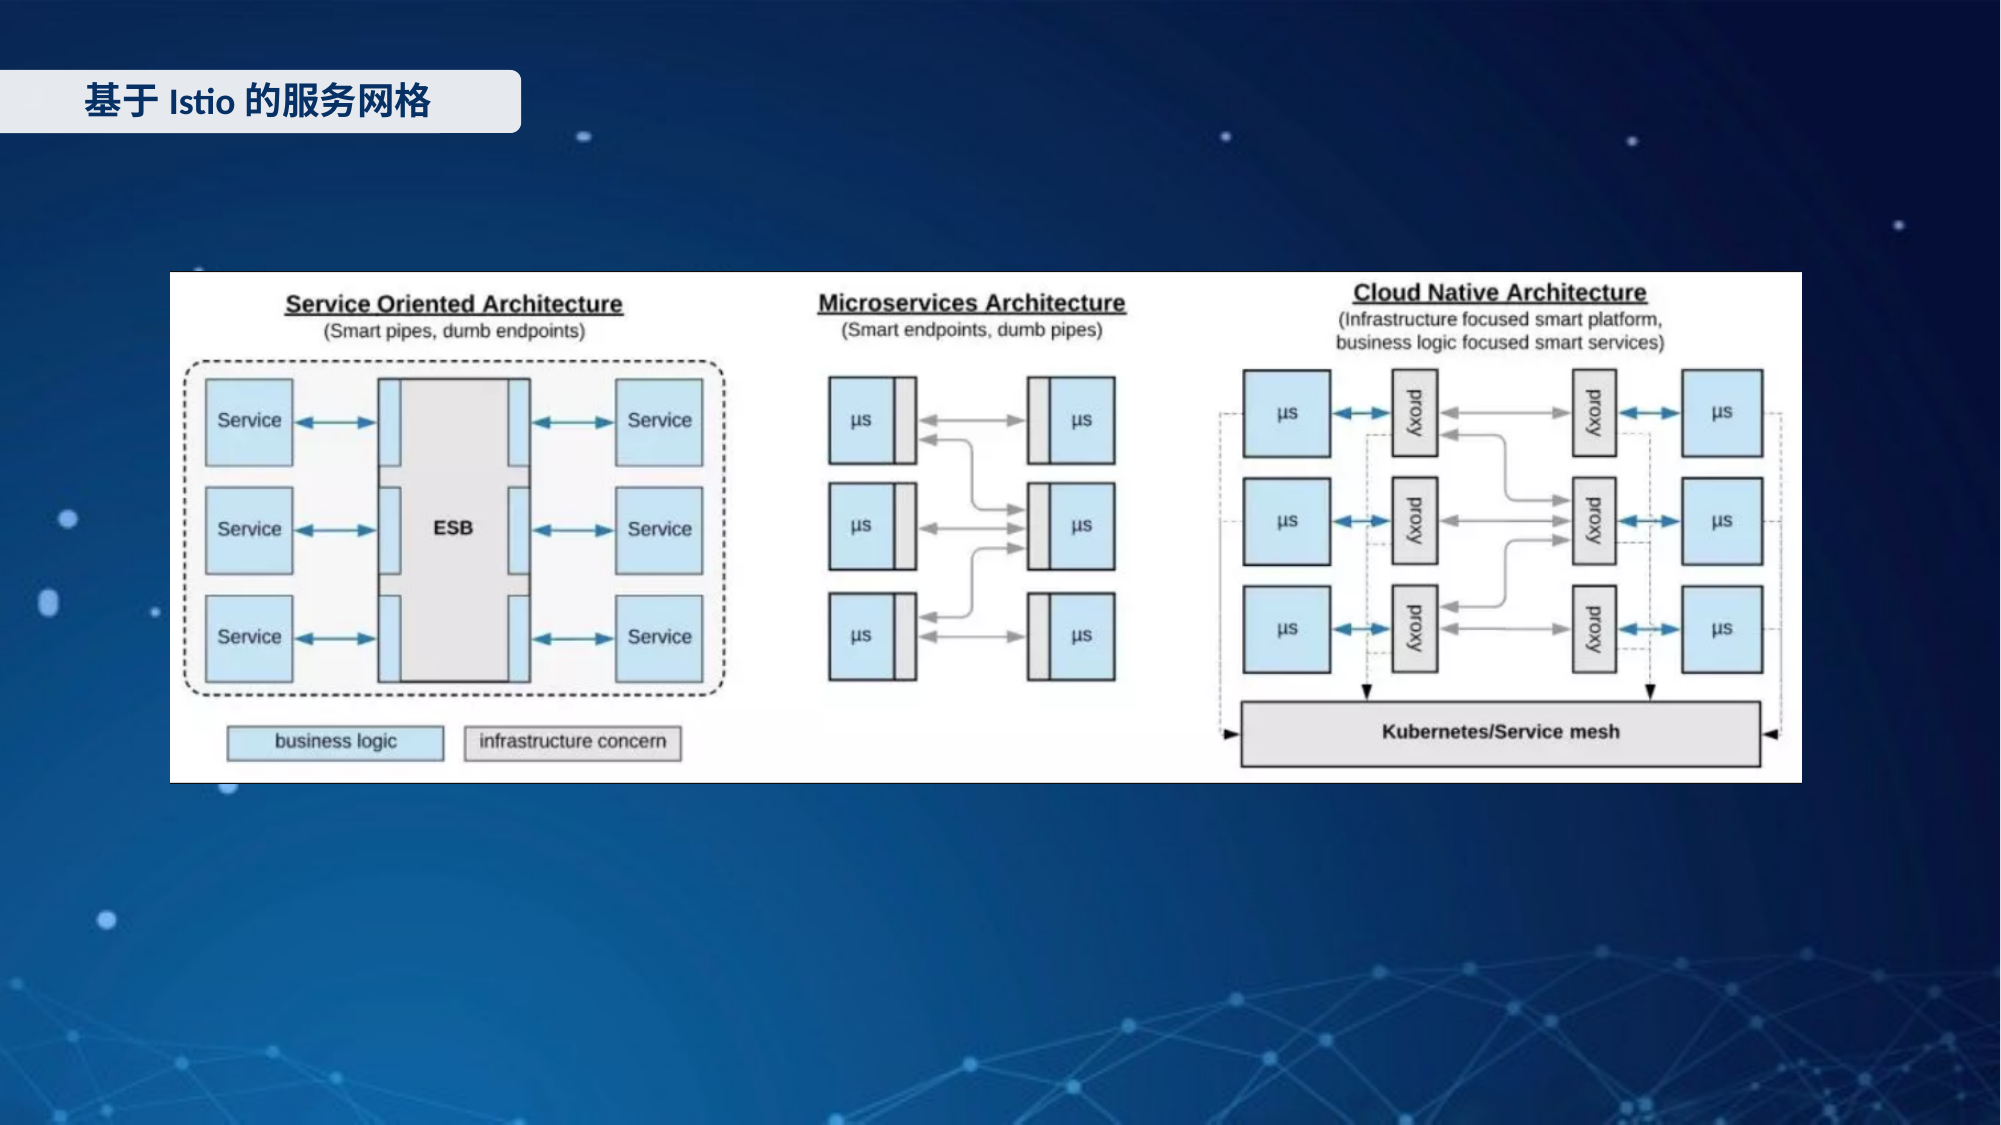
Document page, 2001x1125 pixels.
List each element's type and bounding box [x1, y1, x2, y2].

text_box [0, 69, 522, 134]
picture [0, 0, 2001, 1125]
